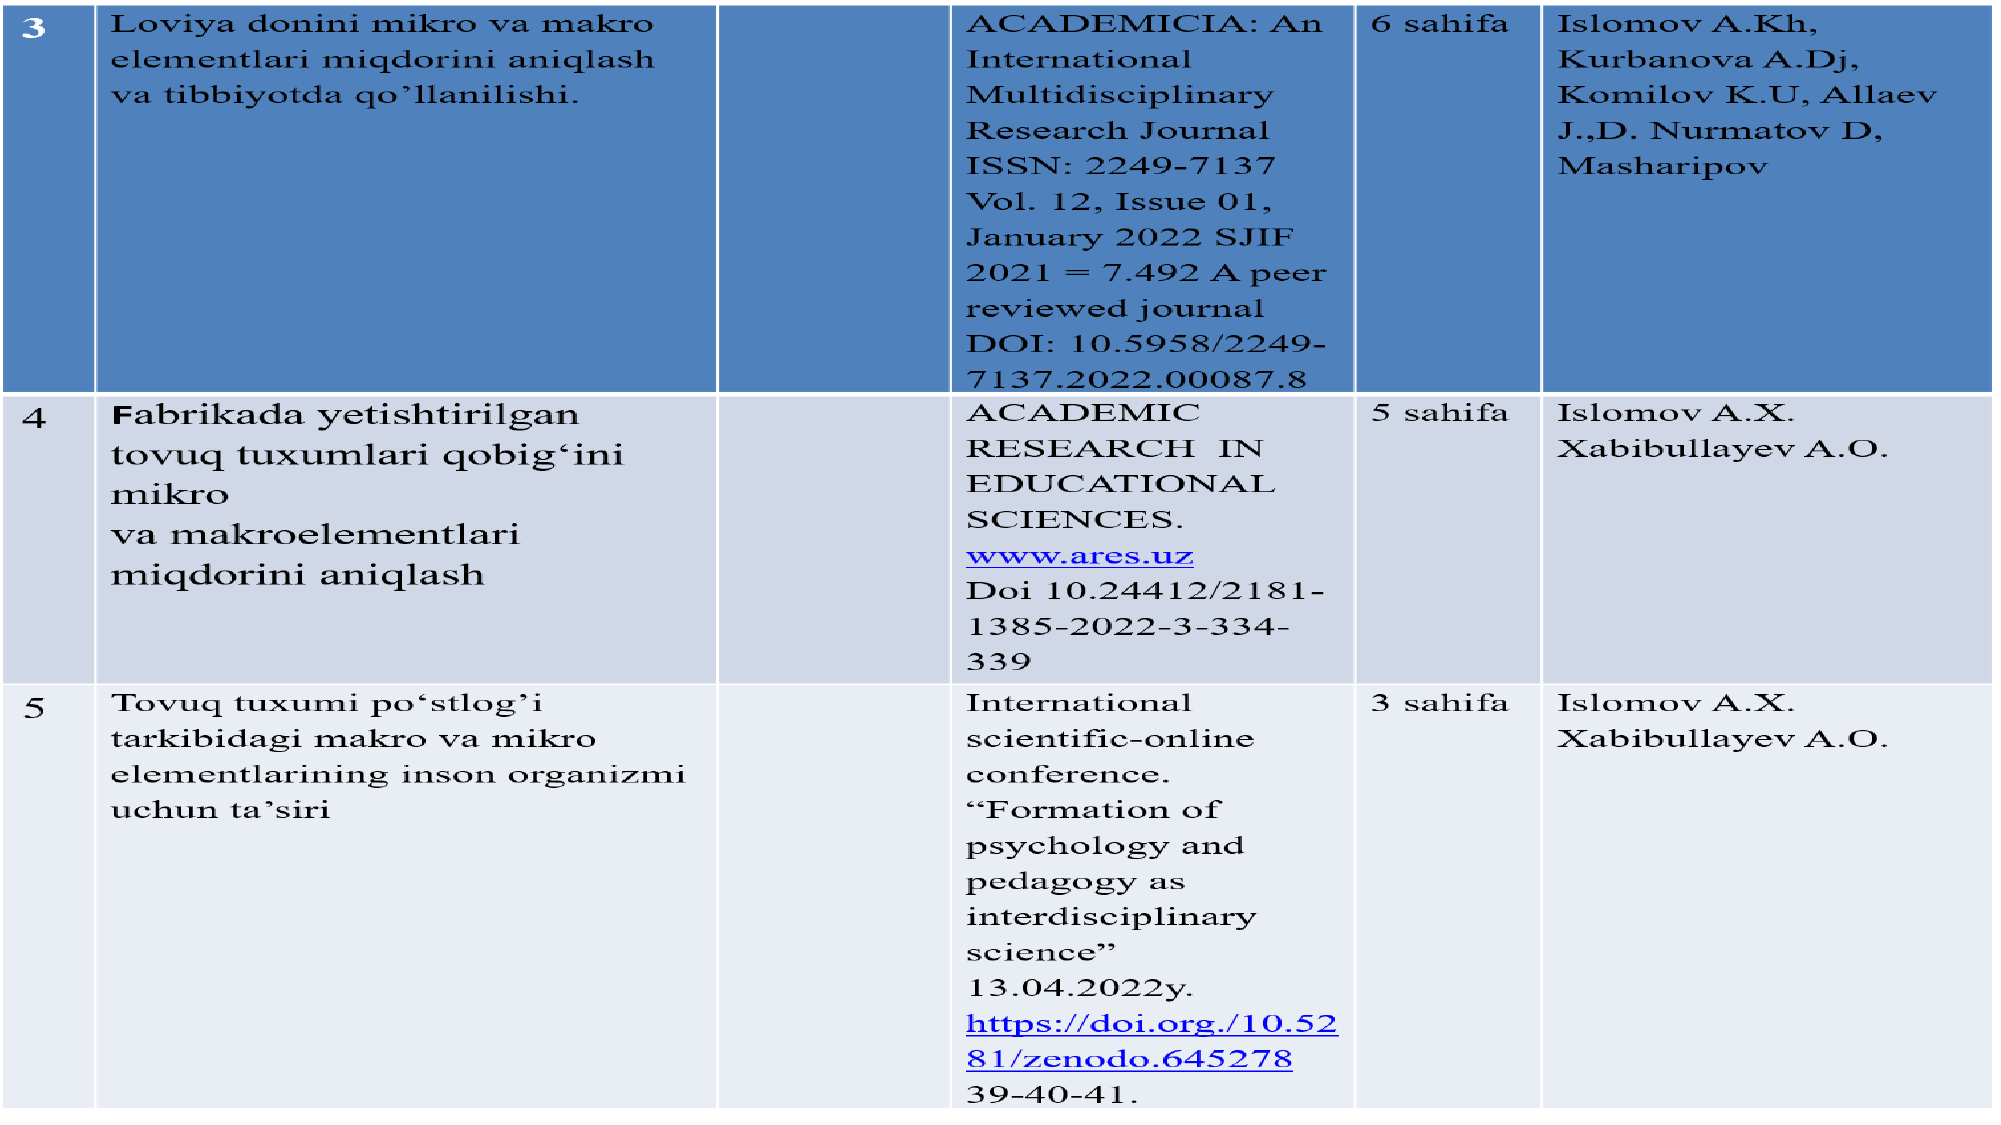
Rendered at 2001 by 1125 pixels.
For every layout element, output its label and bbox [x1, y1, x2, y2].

list [0, 0, 2000, 1125]
